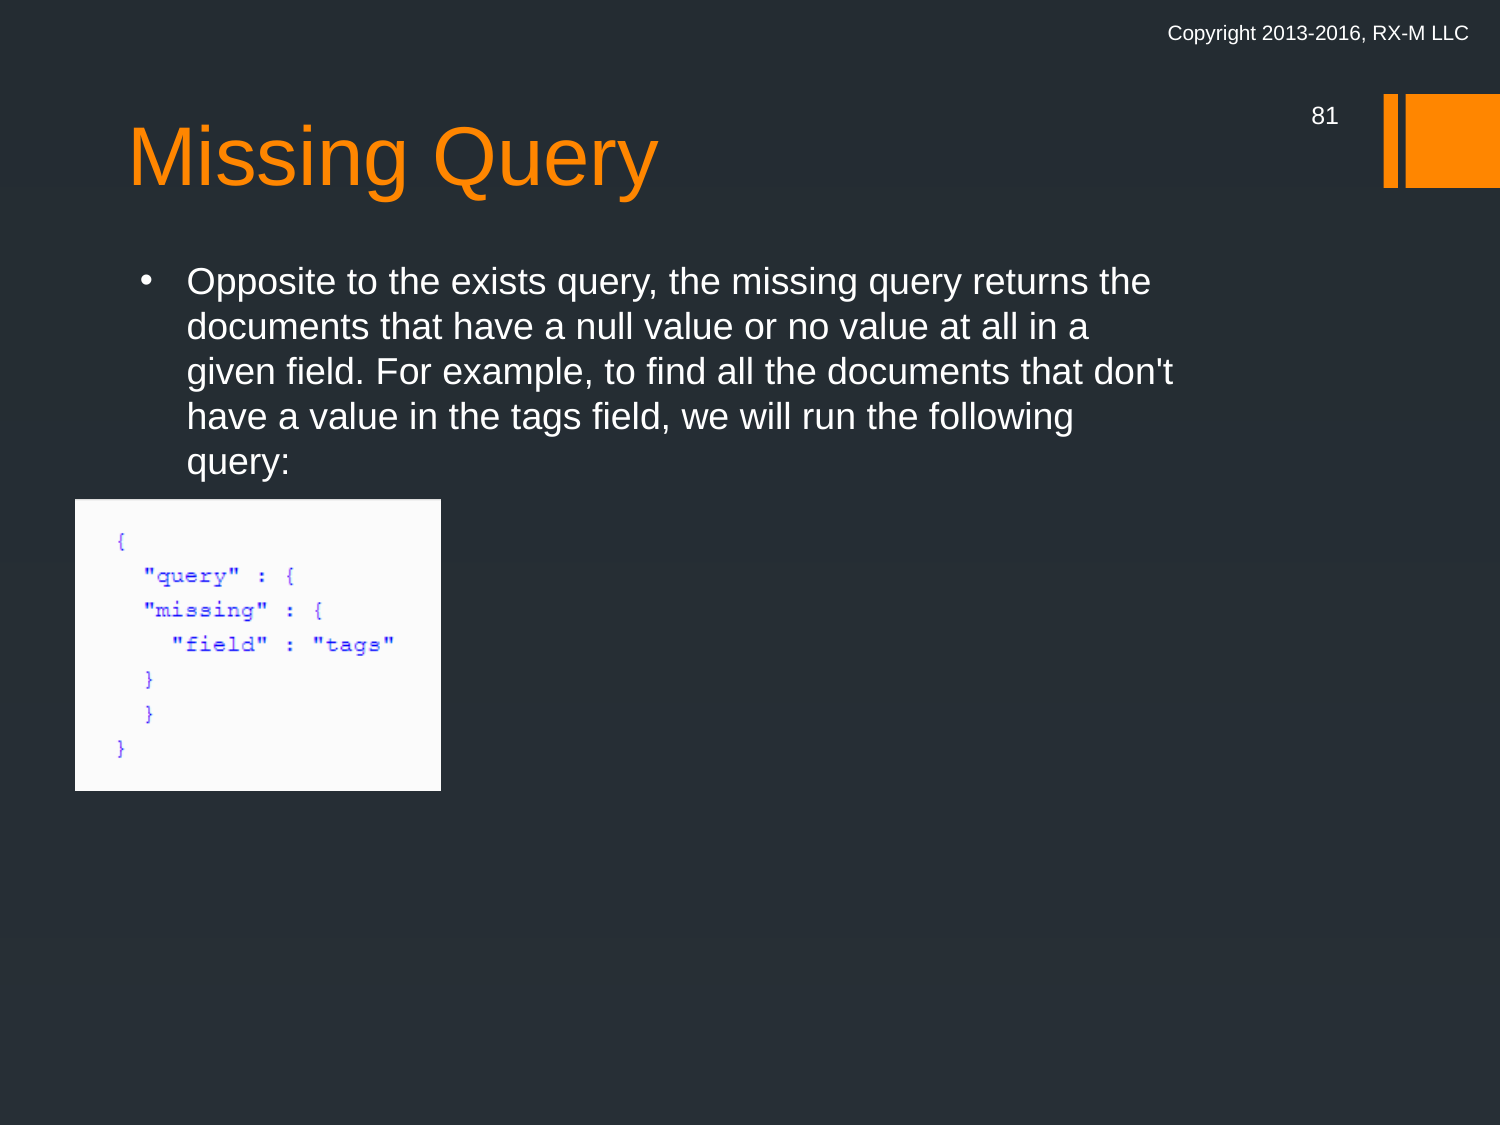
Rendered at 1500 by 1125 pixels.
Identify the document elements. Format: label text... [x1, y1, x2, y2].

text_box Opposite to the exists query, the missing query returns the documents that have a null value or no value at all in a given field. For example, to find all the documents that don't have a value in the tags field, we will run the following query: [125, 249, 1200, 829]
title Missing Query [112, 20, 1388, 210]
slide_number 81 [1199, 90, 1355, 140]
picture [74, 499, 442, 792]
footer Copyright 2013-2016, RX-M LLC [1115, 19, 1485, 70]
